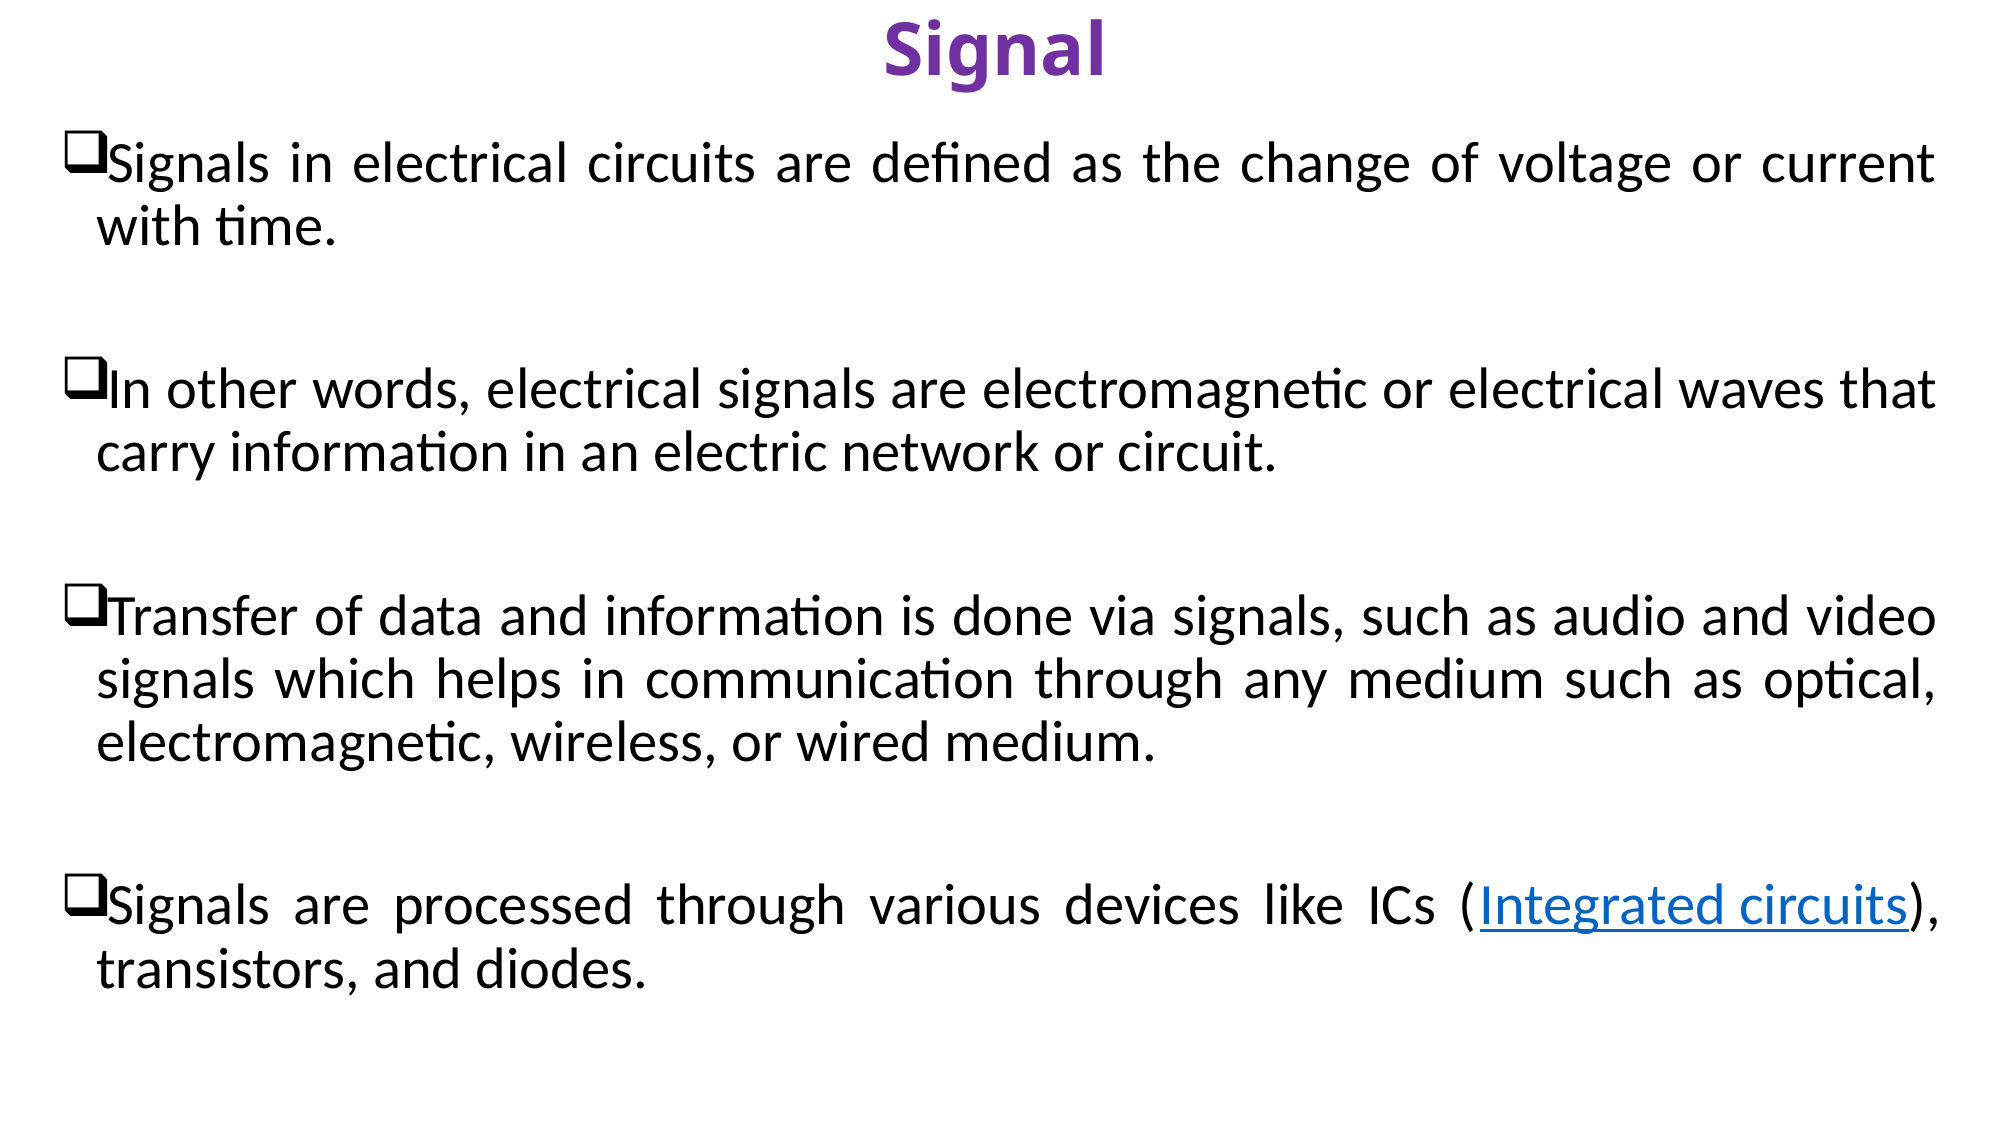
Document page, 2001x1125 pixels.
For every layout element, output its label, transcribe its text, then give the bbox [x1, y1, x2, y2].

text_box Signal [64, 4, 1927, 99]
list Signals in electrical circuits are defined as the change of voltage or current with time. In other words, electrical signals are electromagnetic or electrical waves that carry information in an electric network or circuit. Transfer of data and information is done via signals, such as audio and video signals which helps in communication through any medium such as optical, electromagnetic, wireless, or wired medium. Signals are processed through various devices like ICs (Integrated circuits), transistors, and diodes. [45, 123, 1957, 1014]
